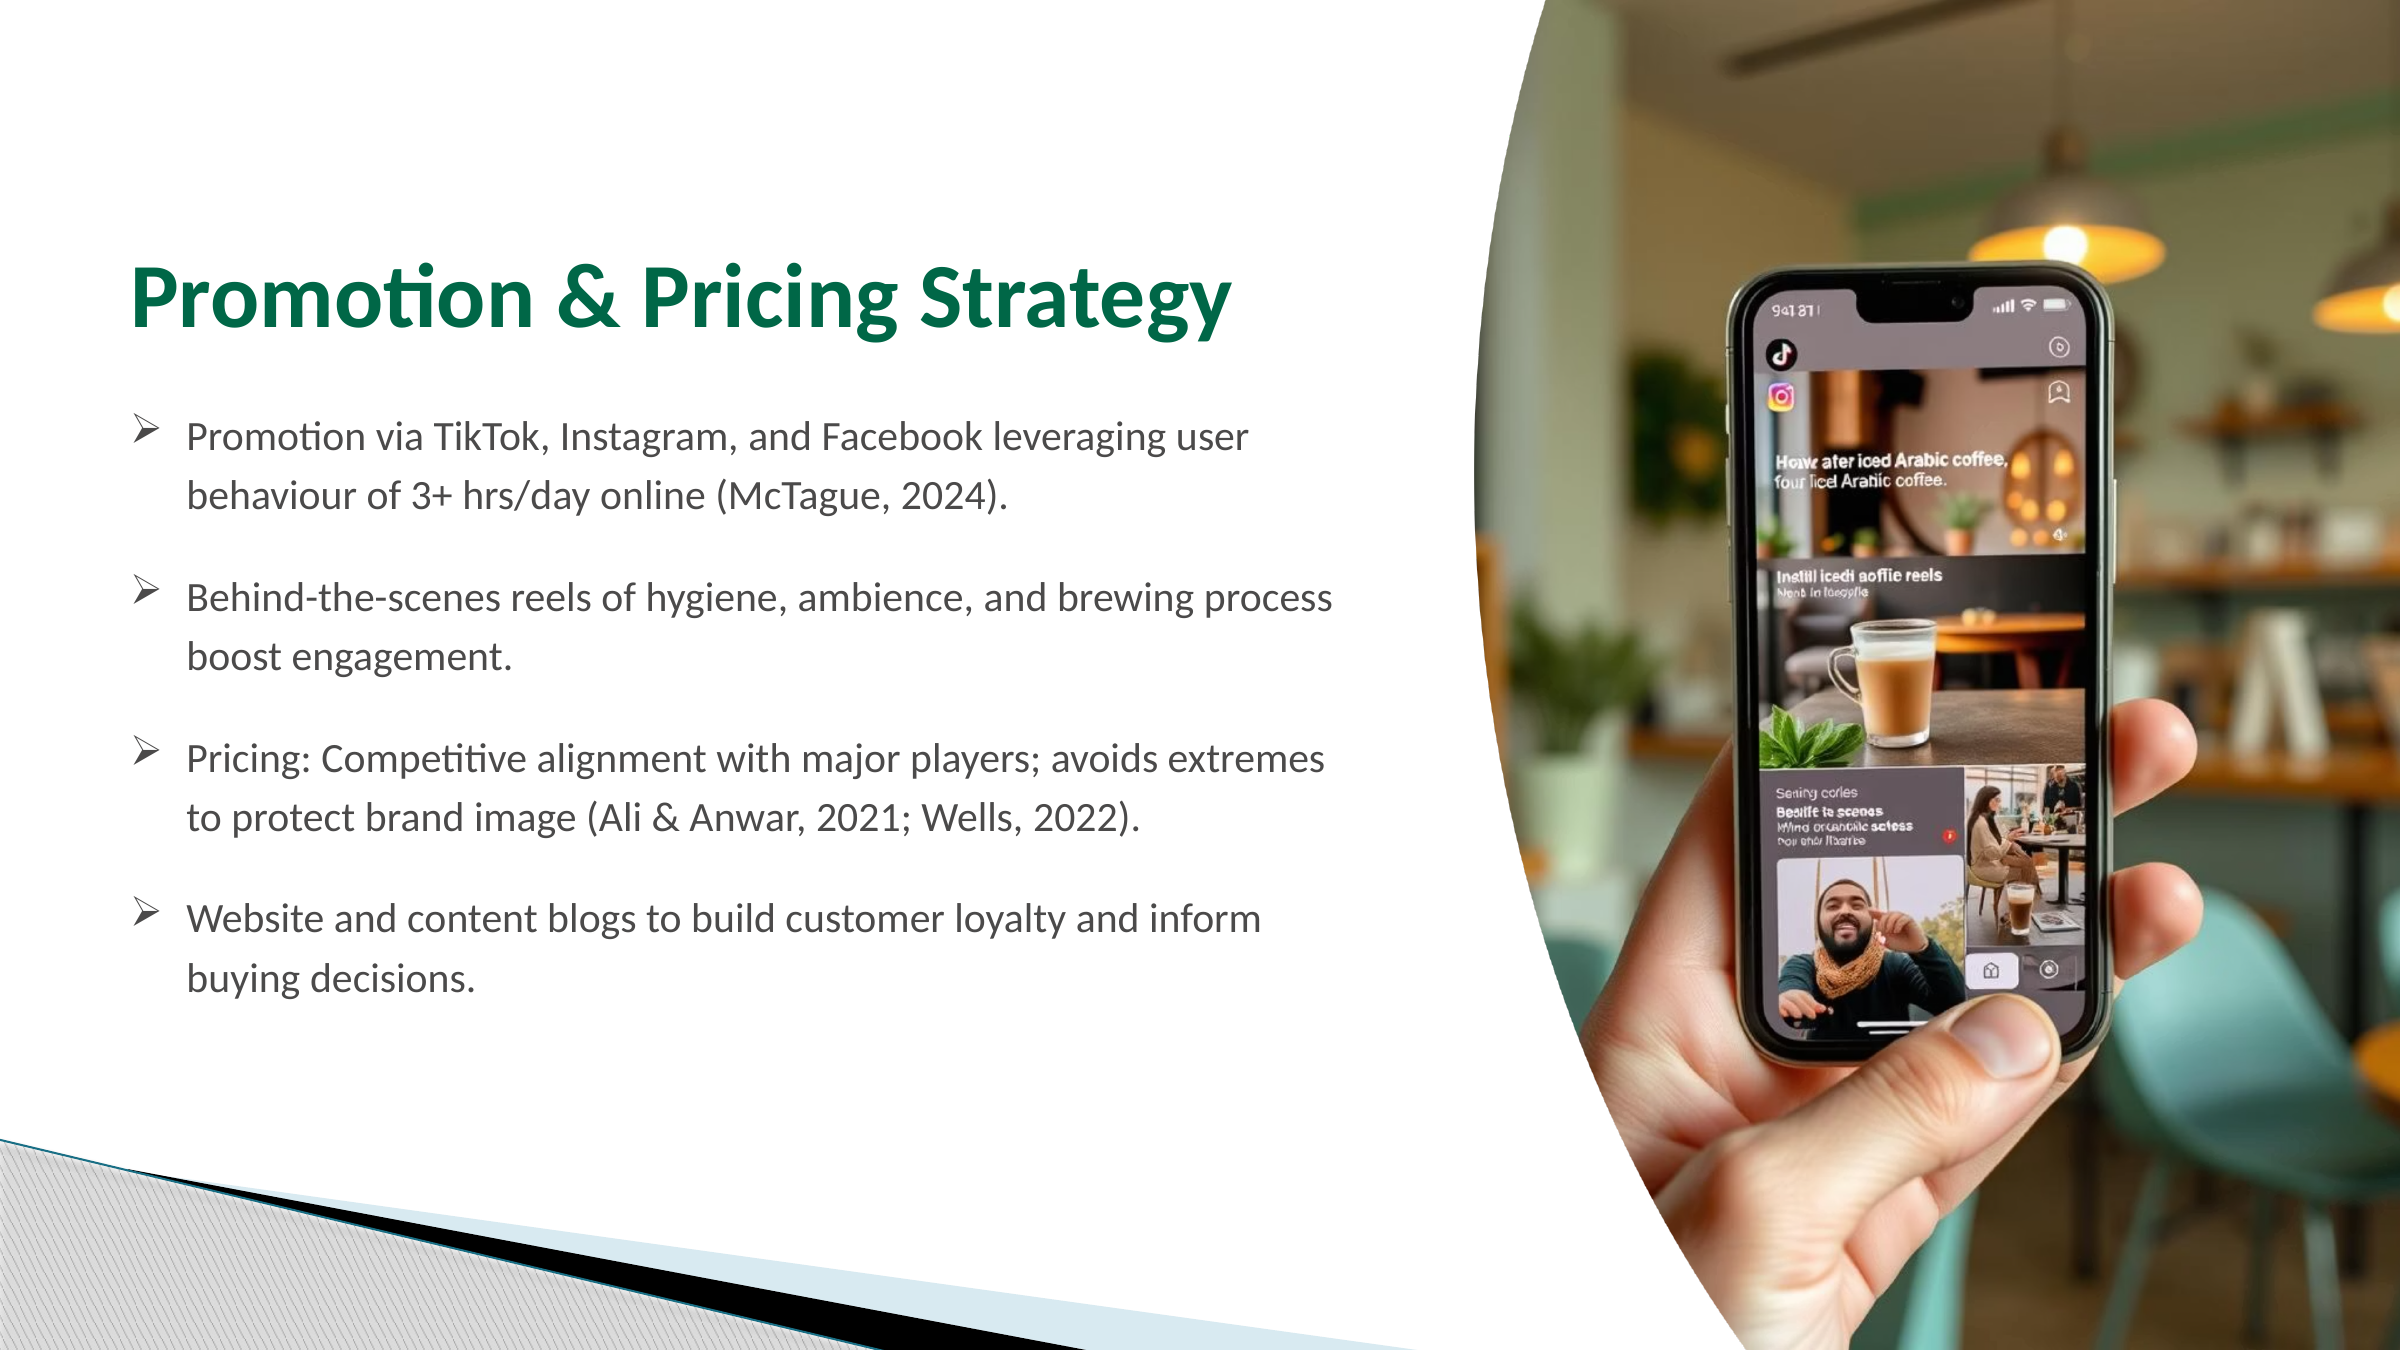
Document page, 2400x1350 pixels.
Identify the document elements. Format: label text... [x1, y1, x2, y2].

text_box Behind-the-scenes reels of hygiene, ambience, and brewing process boost engagement. [130, 560, 1370, 680]
picture [1454, 0, 2400, 1350]
text_box Promotion via TikTok, Instagram, and Facebook leveraging user behaviour of 3+ hrs/day online (McTague, 2024). [130, 399, 1370, 519]
text_box Promotion & Pricing Strategy [130, 229, 1370, 399]
text_box Website and content blogs to build customer loyalty and inform buying decisions. [130, 881, 1370, 1001]
text_box Pricing: Competitive alignment with major players; avoids extremes to protect brand image (Ali & Anwar, 2021; Wells, 2022). [130, 721, 1370, 841]
